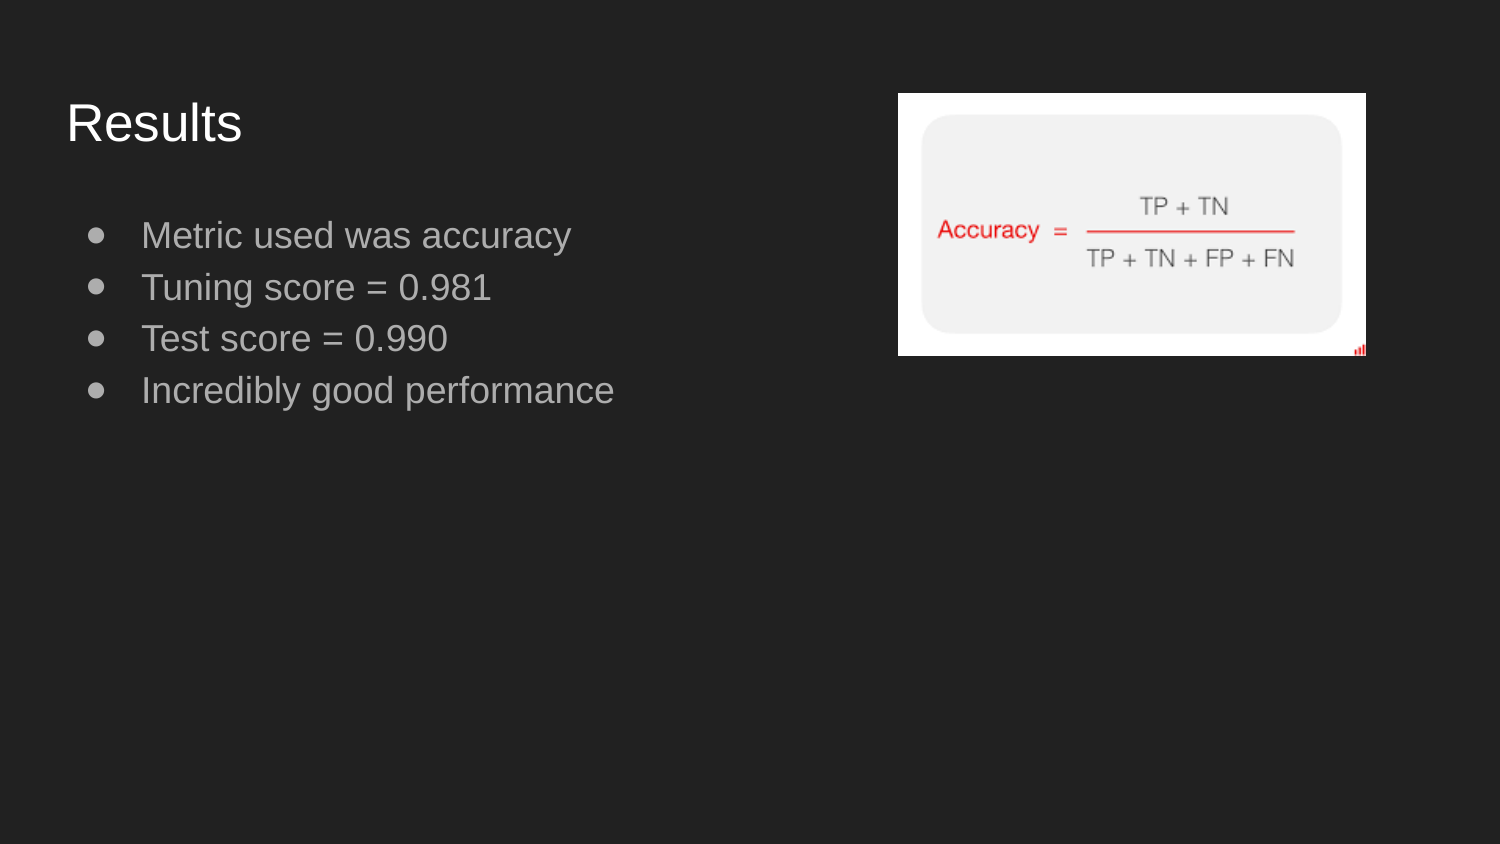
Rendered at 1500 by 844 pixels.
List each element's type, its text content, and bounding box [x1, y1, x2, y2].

list Metric used was accuracy Tuning score = 0.981 Test score = 0.990 Incredibly good performance [51, 189, 1449, 750]
picture [898, 93, 1367, 357]
title Results [51, 72, 1449, 167]
